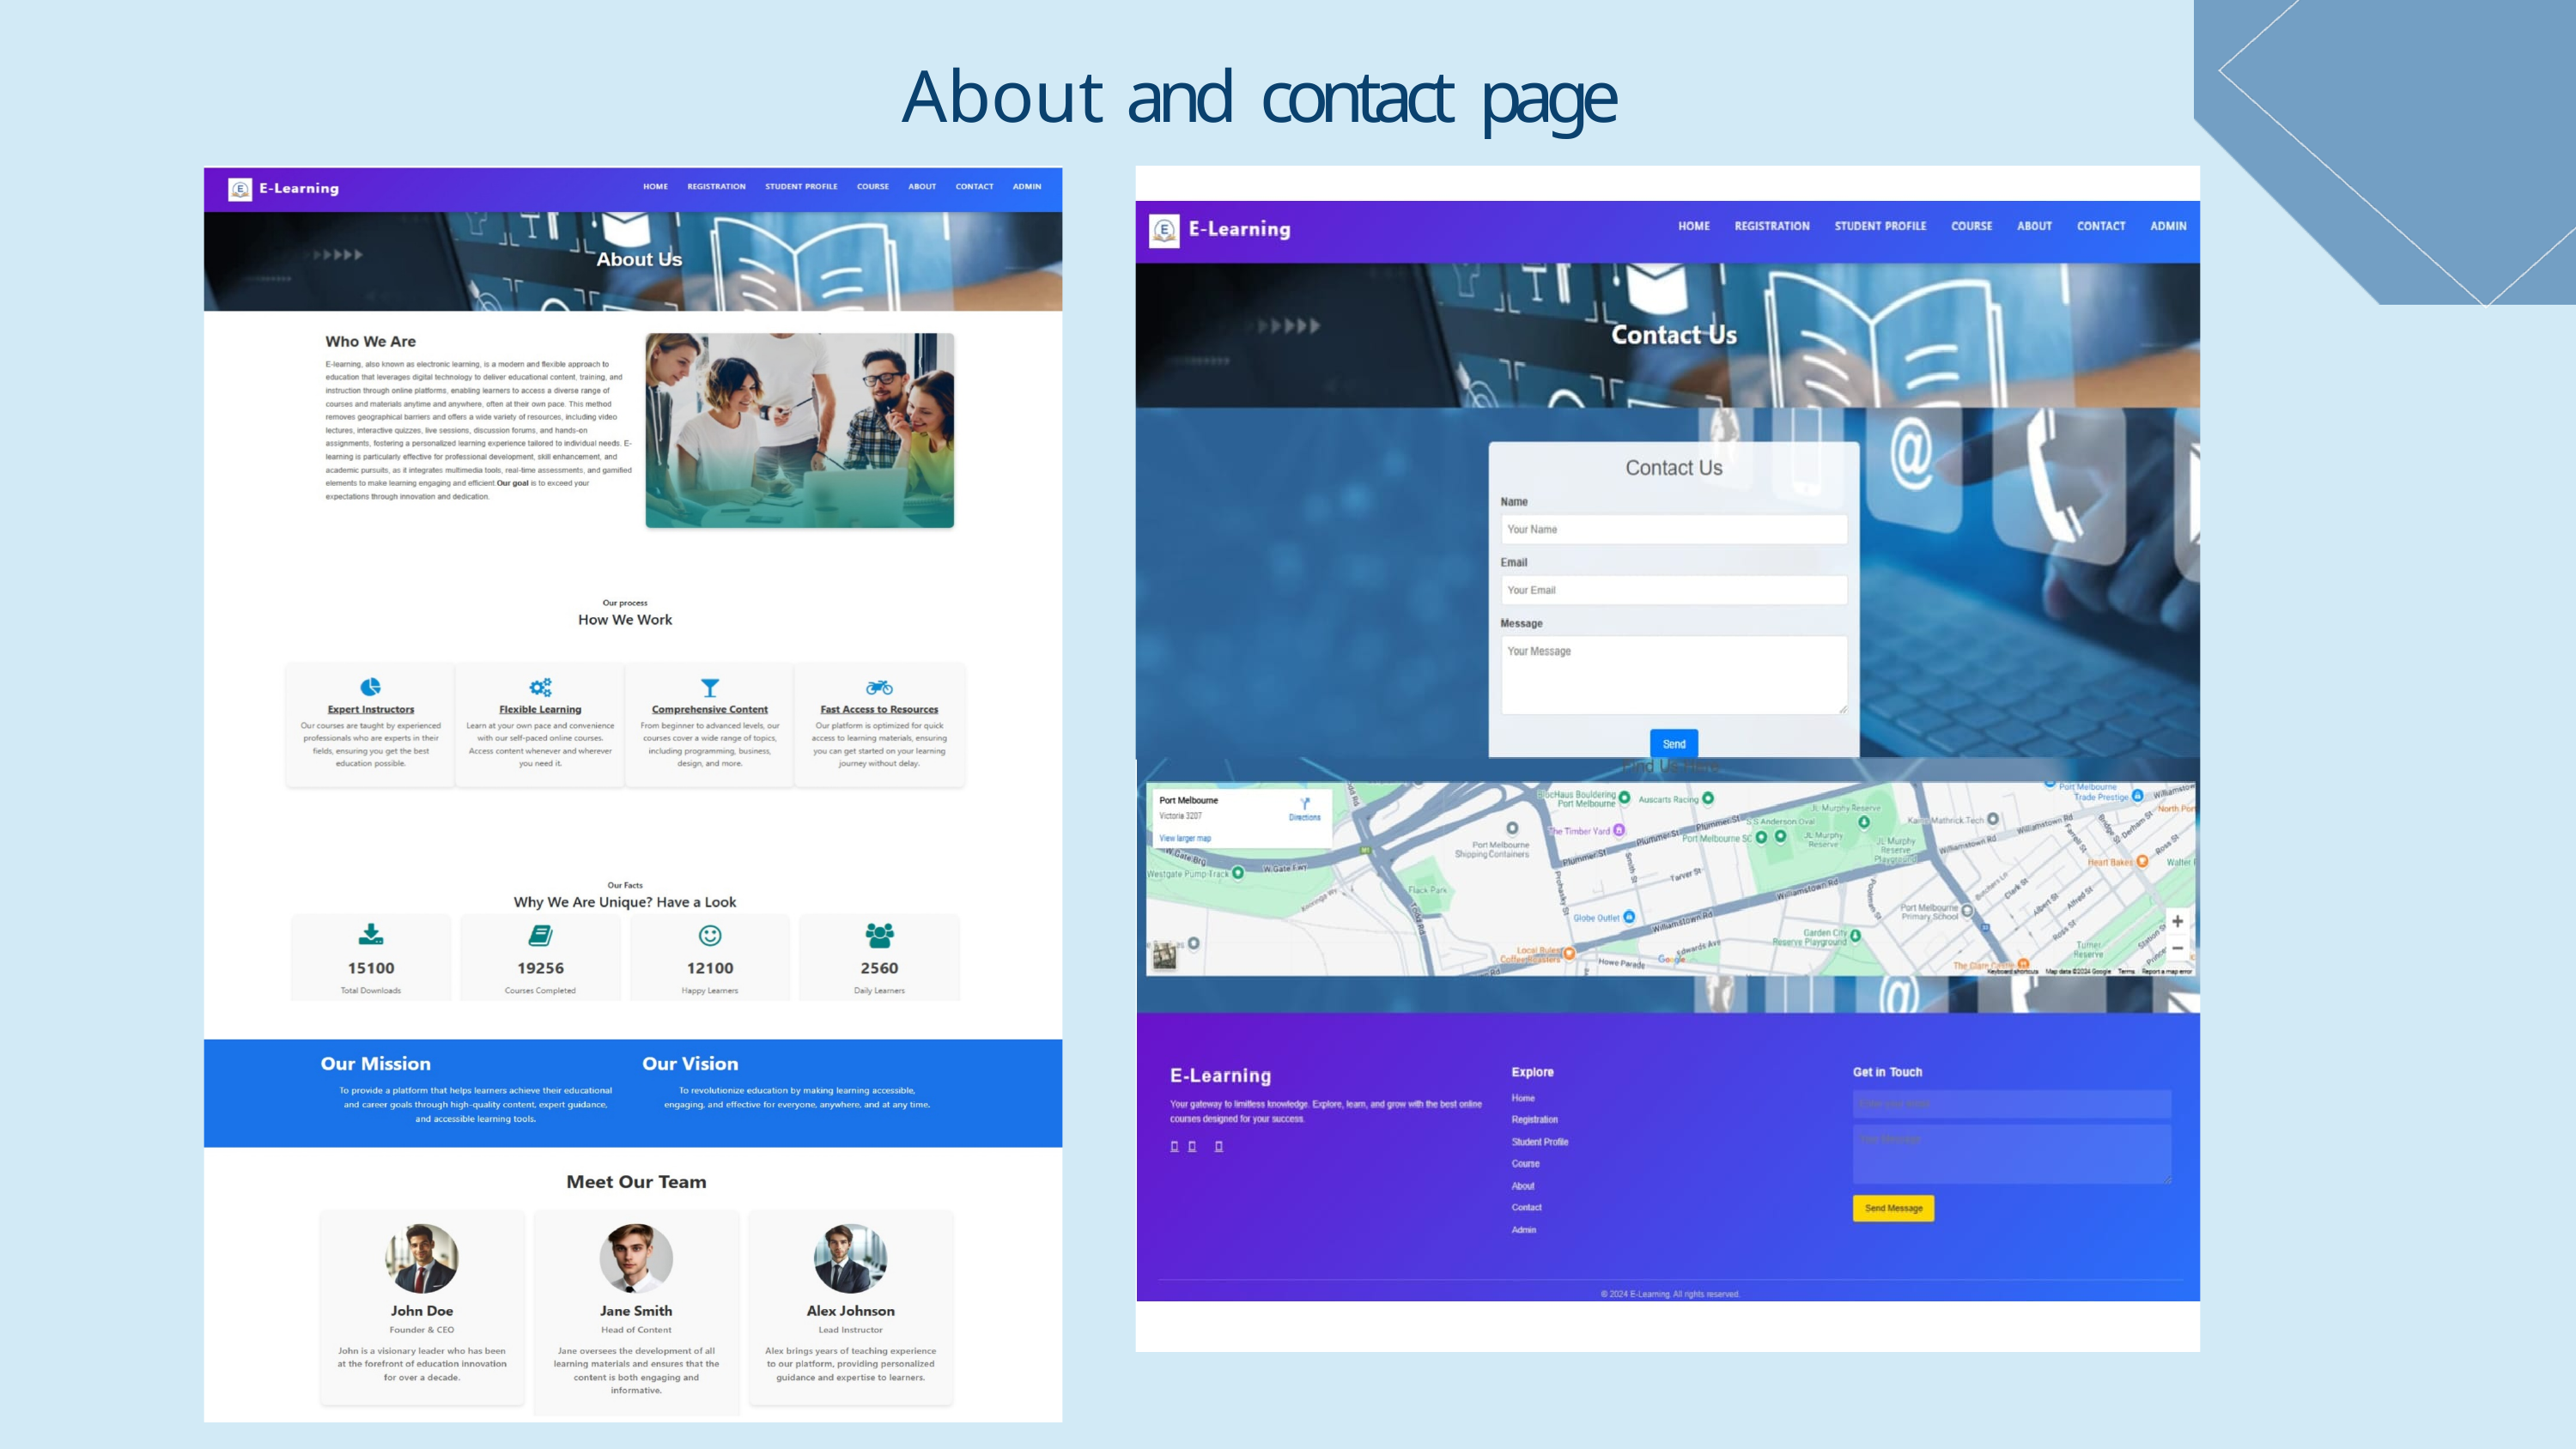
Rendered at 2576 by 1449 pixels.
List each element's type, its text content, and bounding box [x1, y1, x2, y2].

picture [1135, 166, 2201, 1353]
text_box [2217, 0, 2576, 332]
text_box About and contact page [902, 50, 2028, 136]
text_box [2194, 0, 2217, 305]
picture [204, 166, 1063, 1422]
